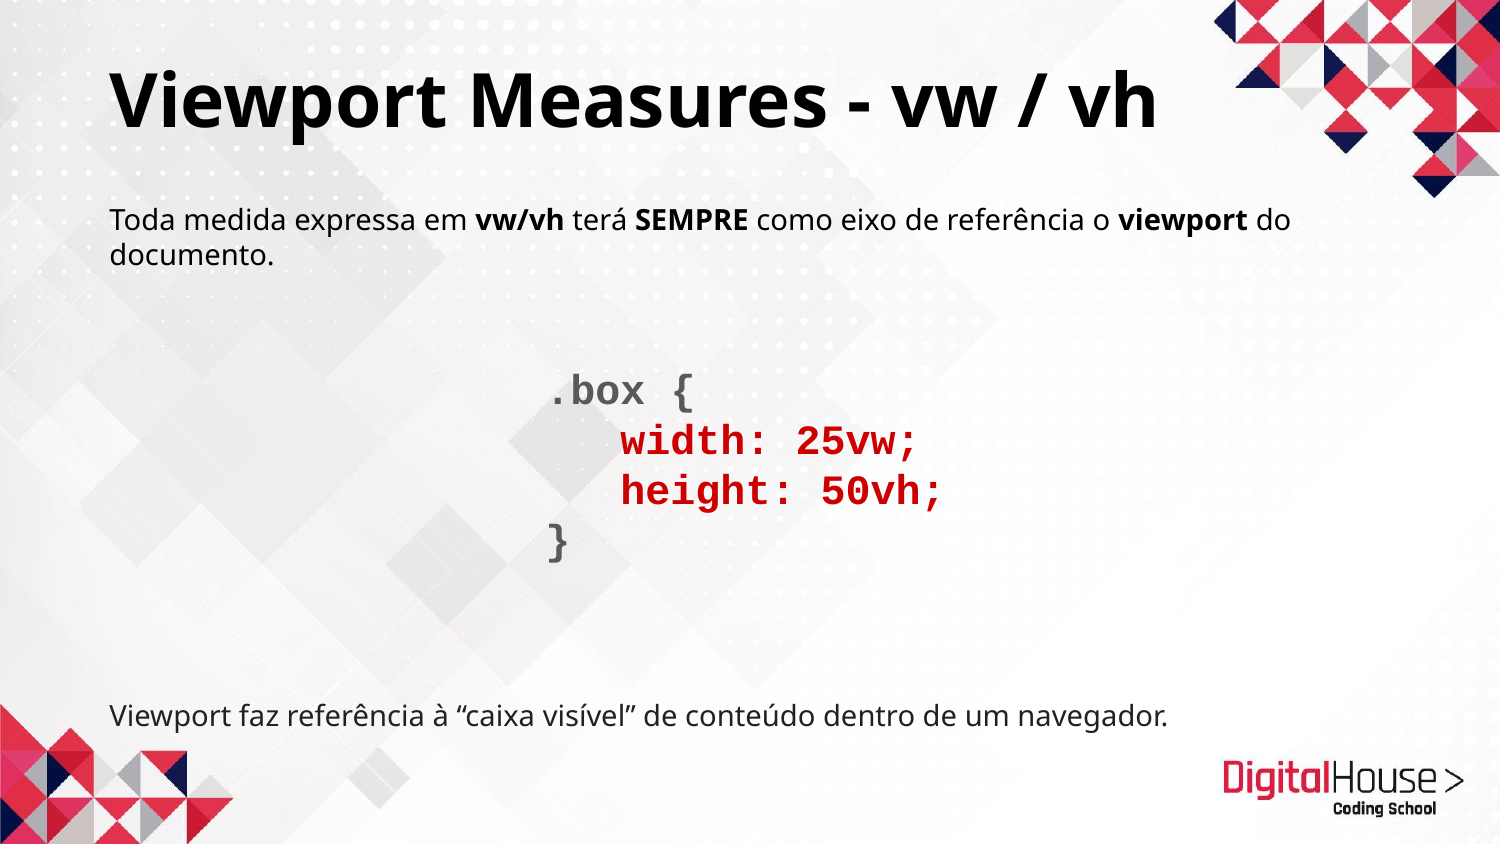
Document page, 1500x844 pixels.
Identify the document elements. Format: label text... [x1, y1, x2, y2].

text_box Viewport faz referência à “caixa visível” de conteúdo dentro de um navegador. [94, 675, 1296, 754]
text_box Toda medida expressa em vw/vh terá SEMPRE como eixo de referência o viewport do documento. [94, 186, 1360, 302]
picture [0, 0, 1500, 844]
text_box Viewport Measures - vw / vh [94, 52, 1232, 158]
text_box .box { width: 25vw; height: 50vh; } [530, 362, 970, 563]
